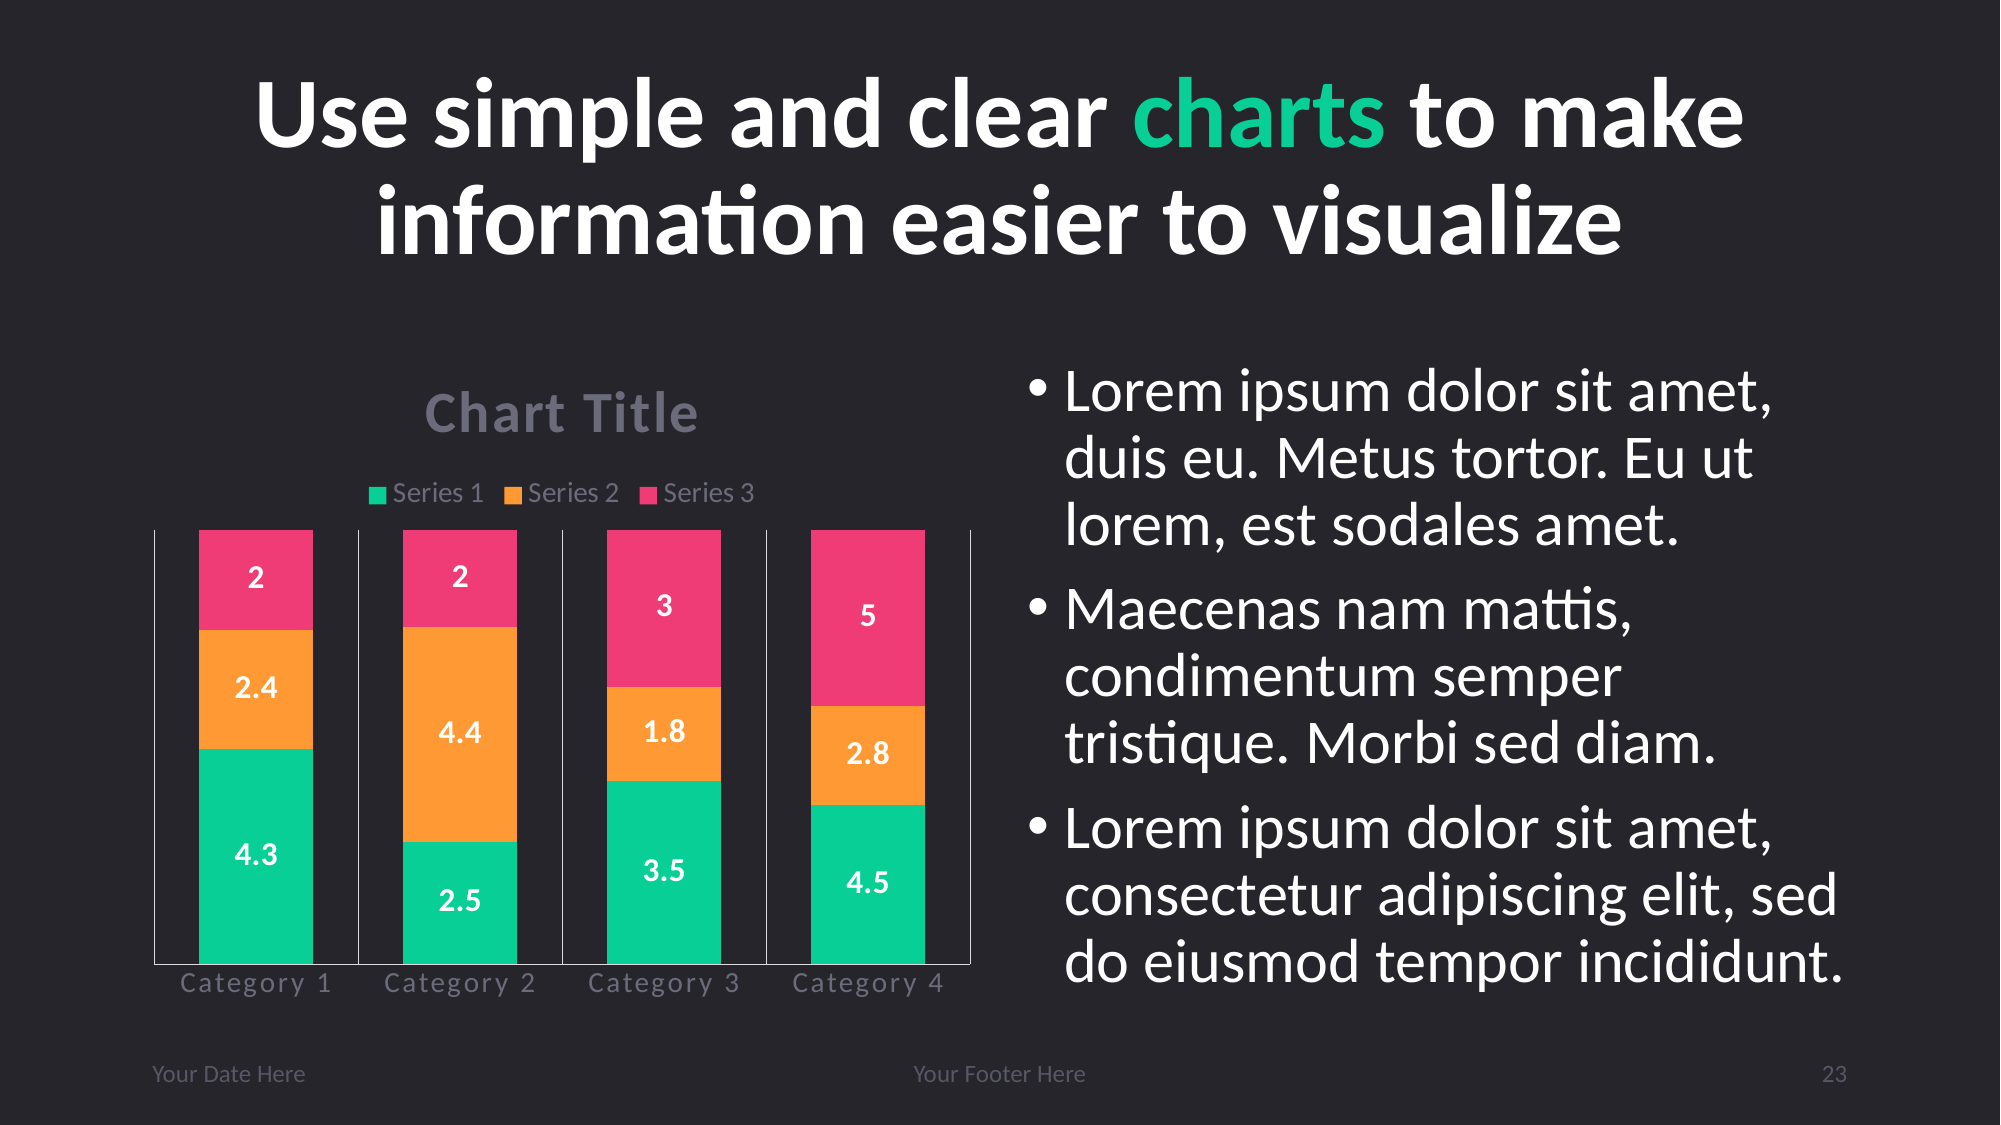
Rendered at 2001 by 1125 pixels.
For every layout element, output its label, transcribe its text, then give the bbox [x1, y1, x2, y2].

footer Your Footer Here [662, 1042, 1338, 1103]
list Lorem ipsum dolor sit amet, duis eu. Metus tortor. Eu ut lorem, est sodales amet. Maecenas nam mattis, condimentum semper tristique. Morbi sed diam. Lorem ipsum dolor sit amet, consectetur adipiscing elit, sed do eiusmod tempor incididunt. [1012, 349, 1863, 1014]
slide_number 23 [1412, 1042, 1863, 1103]
title Use simple and clear charts to make information easier to visualize [137, 59, 1863, 278]
chart [137, 349, 988, 1014]
slide_number Your Date Here [137, 1042, 588, 1103]
